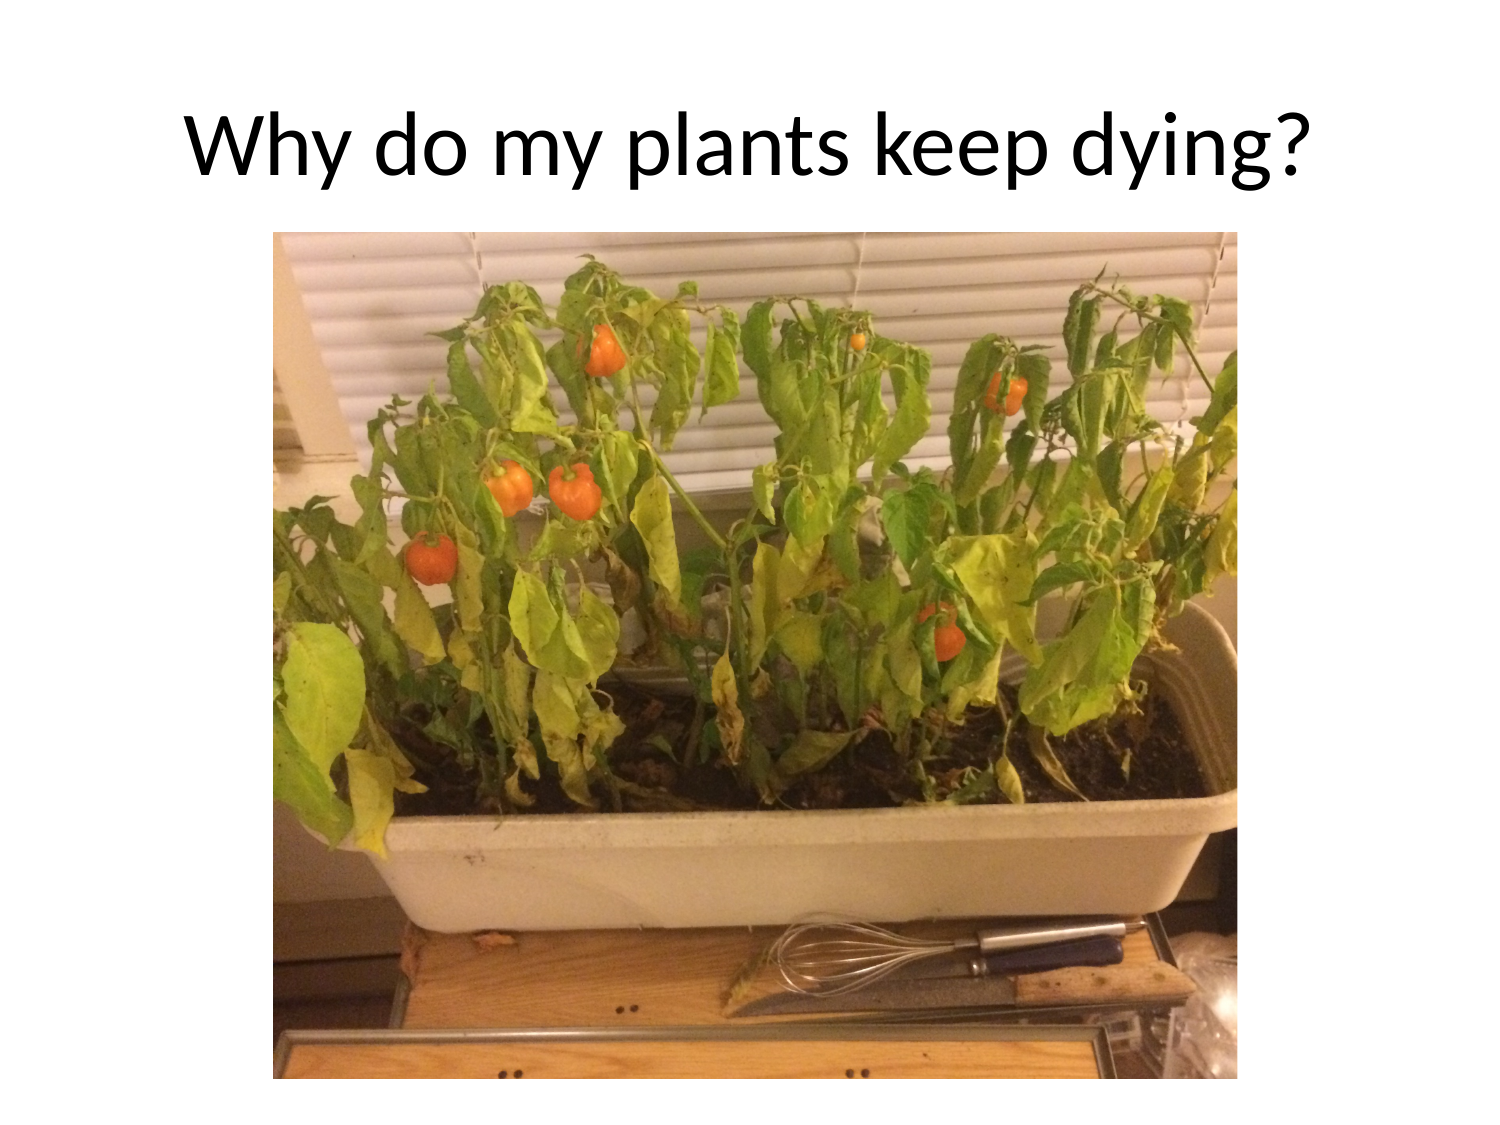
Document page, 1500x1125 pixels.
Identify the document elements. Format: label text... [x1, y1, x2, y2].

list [268, 232, 1238, 1079]
title Why do my plants keep dying? [75, 45, 1425, 233]
